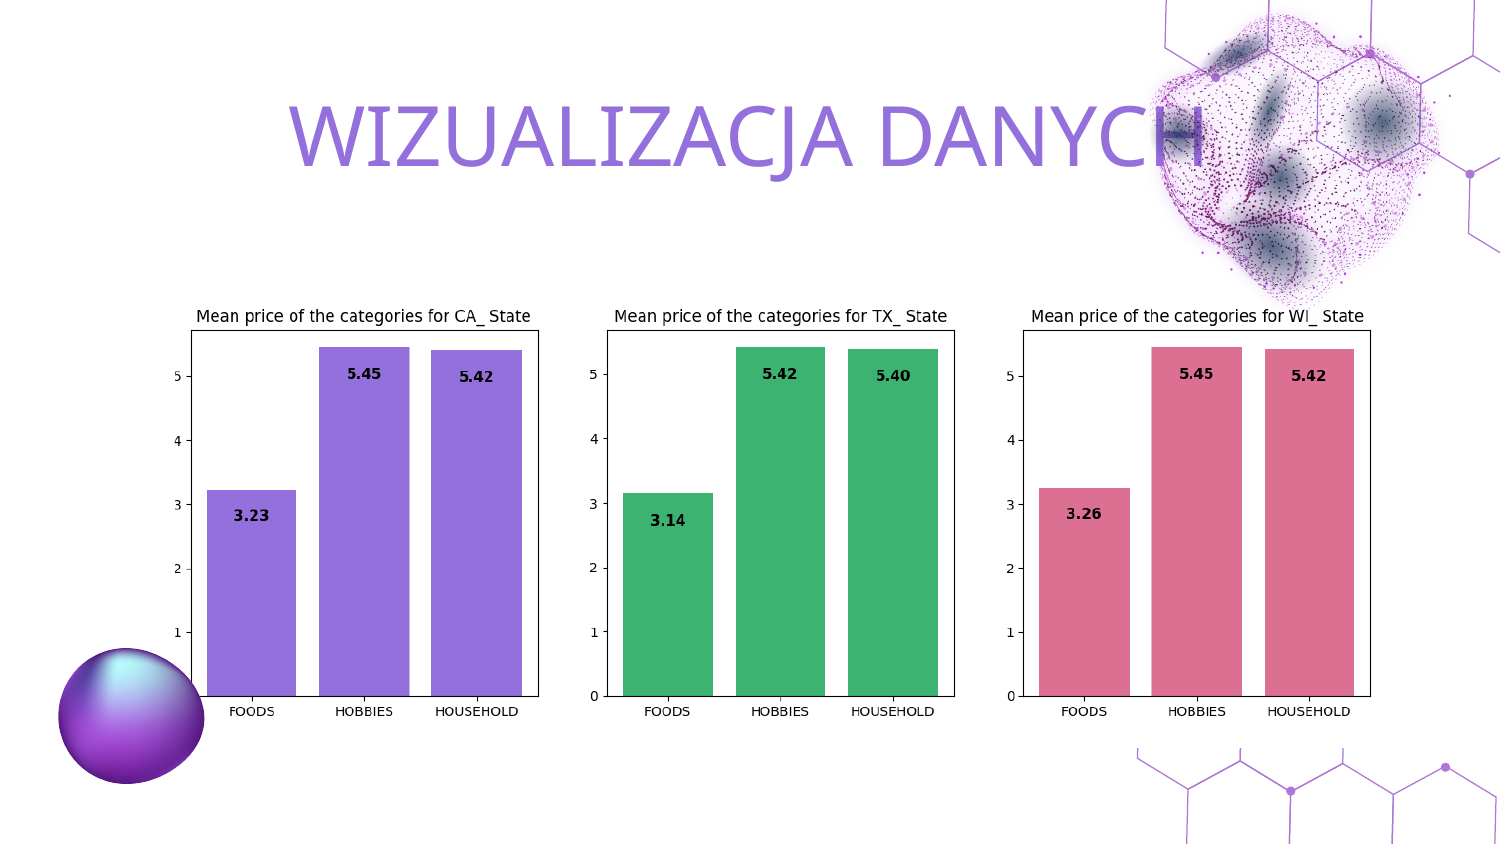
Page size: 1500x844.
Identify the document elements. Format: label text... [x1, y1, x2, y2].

picture [0, 0, 1500, 809]
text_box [1016, 141, 1030, 155]
title WIZUALIZACJA DANYCH [118, 68, 1131, 189]
